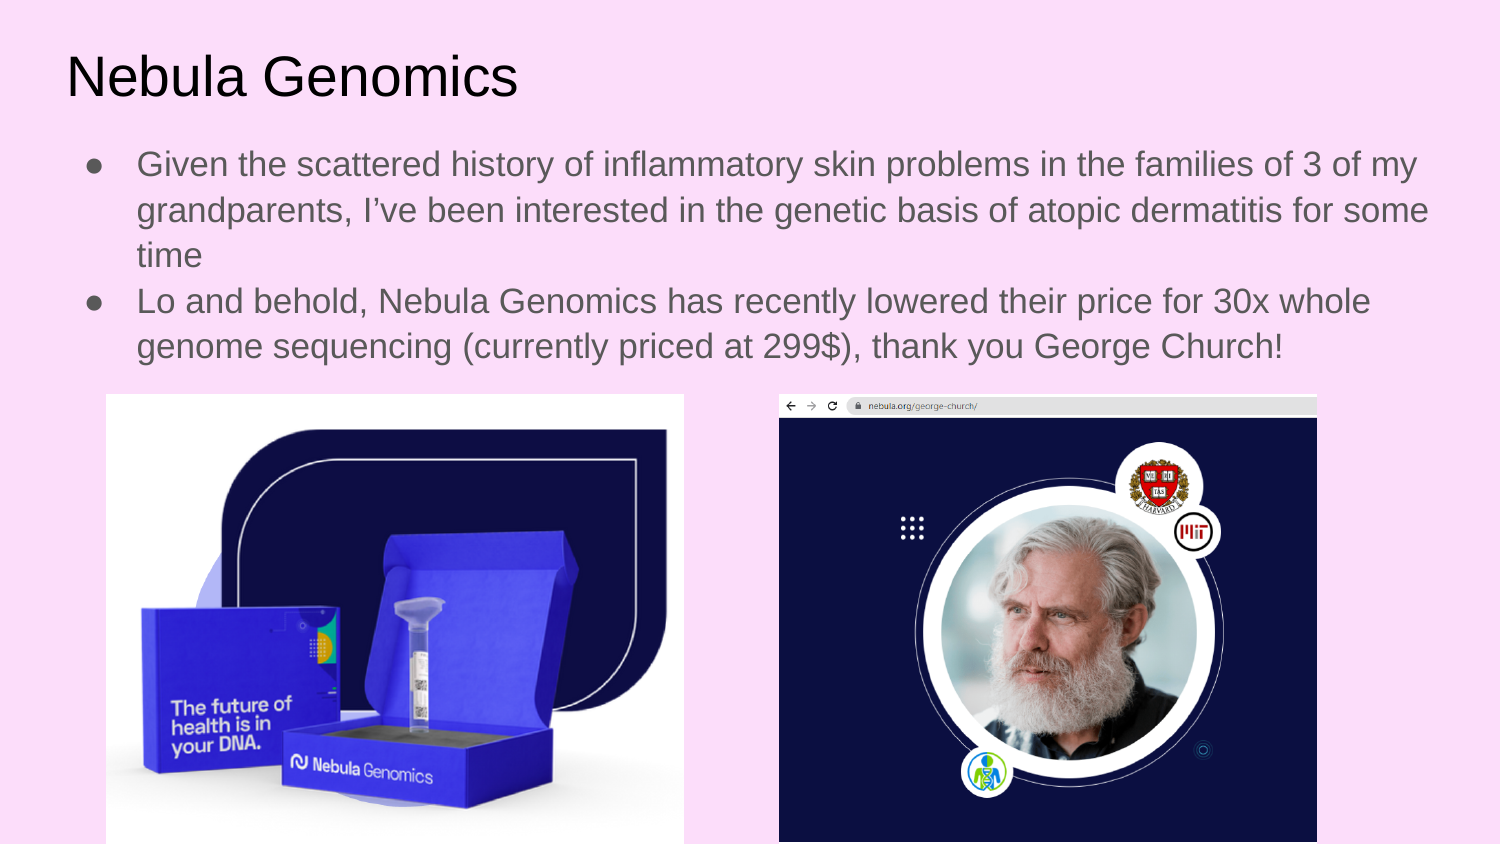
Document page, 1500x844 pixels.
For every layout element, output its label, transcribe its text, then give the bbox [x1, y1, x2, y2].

picture [106, 394, 684, 844]
list Given the scattered history of inflammatory skin problems in the families of 3 of my grandparents, I’ve been interested in the genetic basis of atopic dermatitis for some time Lo and behold, Nebula Genomics has recently lowered their price for 30x whole genome sequencing (currently priced at 299$), thank you George Church! [51, 124, 1449, 414]
title Nebula Genomics [51, 30, 1449, 124]
picture [779, 394, 1317, 844]
